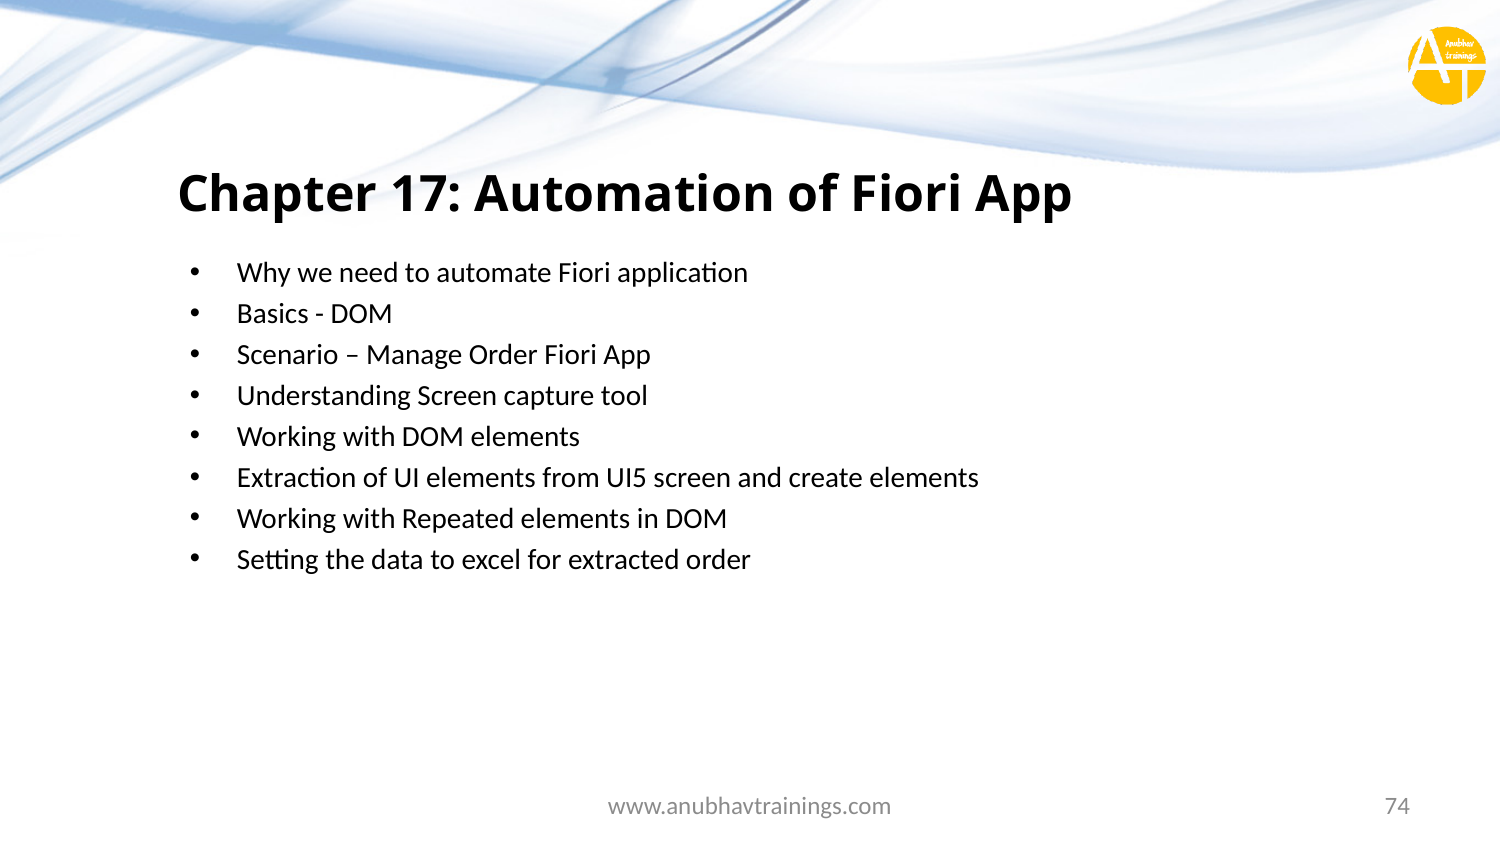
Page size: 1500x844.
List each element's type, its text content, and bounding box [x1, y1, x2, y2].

list Why we need to automate Fiori application Basics - DOM Scenario – Manage Order Fiori App Understanding Screen capture tool Working with DOM elements Extraction of UI elements from UI5 screen and create elements Working with Repeated elements in DOM Setting the data to excel for extracted order [174, 246, 1463, 772]
footer www.anubhavtrainings.com [512, 782, 988, 827]
picture [0, 0, 1500, 844]
title Chapter 17: Automation of Fiori App [162, 159, 1475, 230]
slide_number 74 [1074, 782, 1425, 827]
